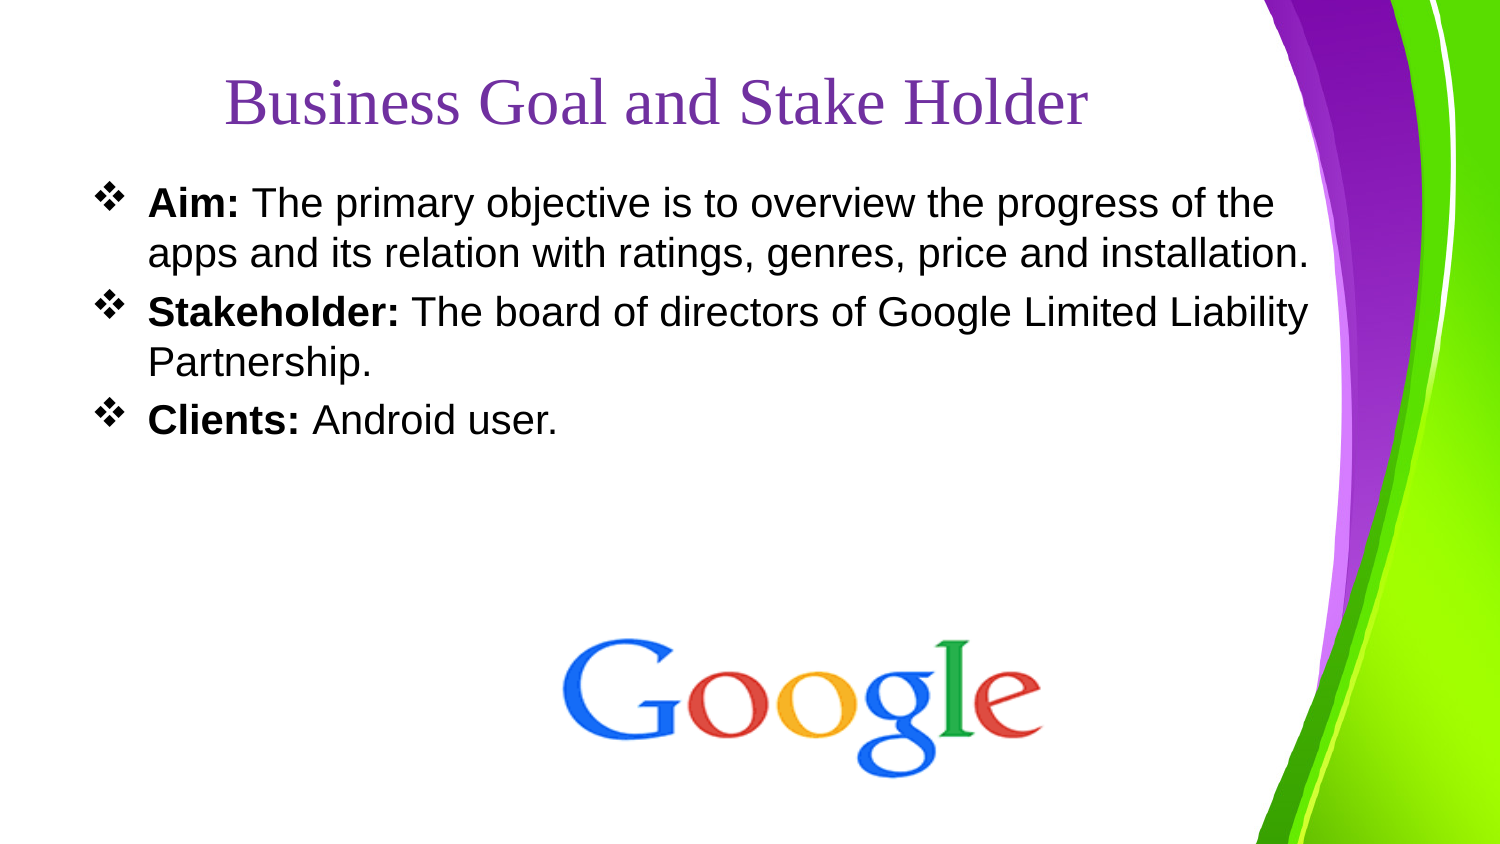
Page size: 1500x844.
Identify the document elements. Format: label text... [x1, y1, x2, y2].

picture [0, 0, 1500, 844]
list Aim: The primary objective is to overview the progress of the apps and its relation with ratings, genres, price and installation. Stakeholder: The board of directors of Google Limited Liability Partnership. Clients: Android user. [76, 168, 1393, 770]
title Business Goal and Stake Holder [77, 40, 1238, 156]
